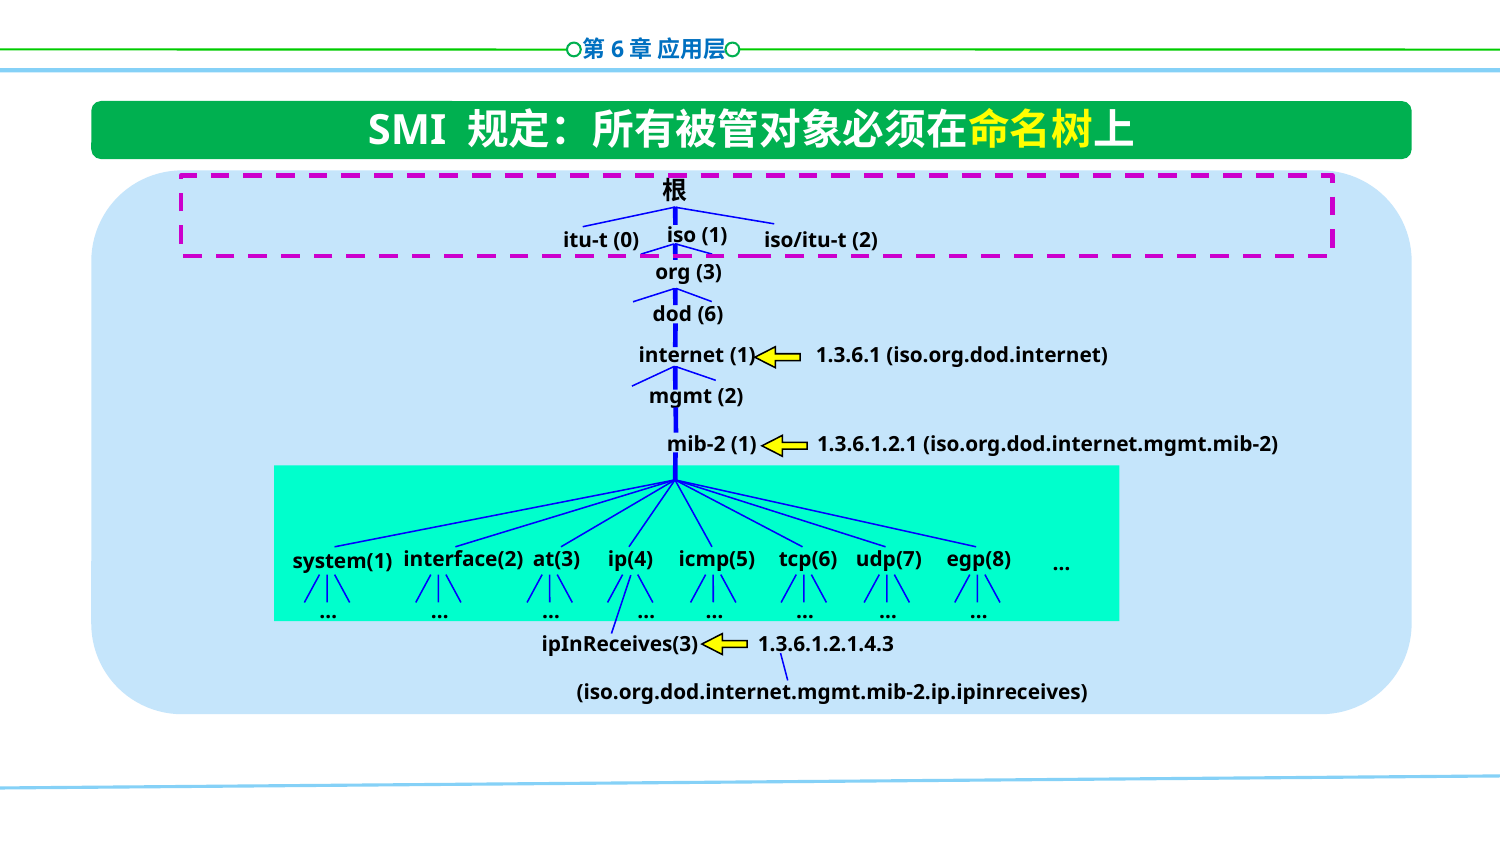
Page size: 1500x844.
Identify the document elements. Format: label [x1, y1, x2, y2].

text_box [91, 95, 1412, 161]
text_box [89, 167, 1414, 717]
